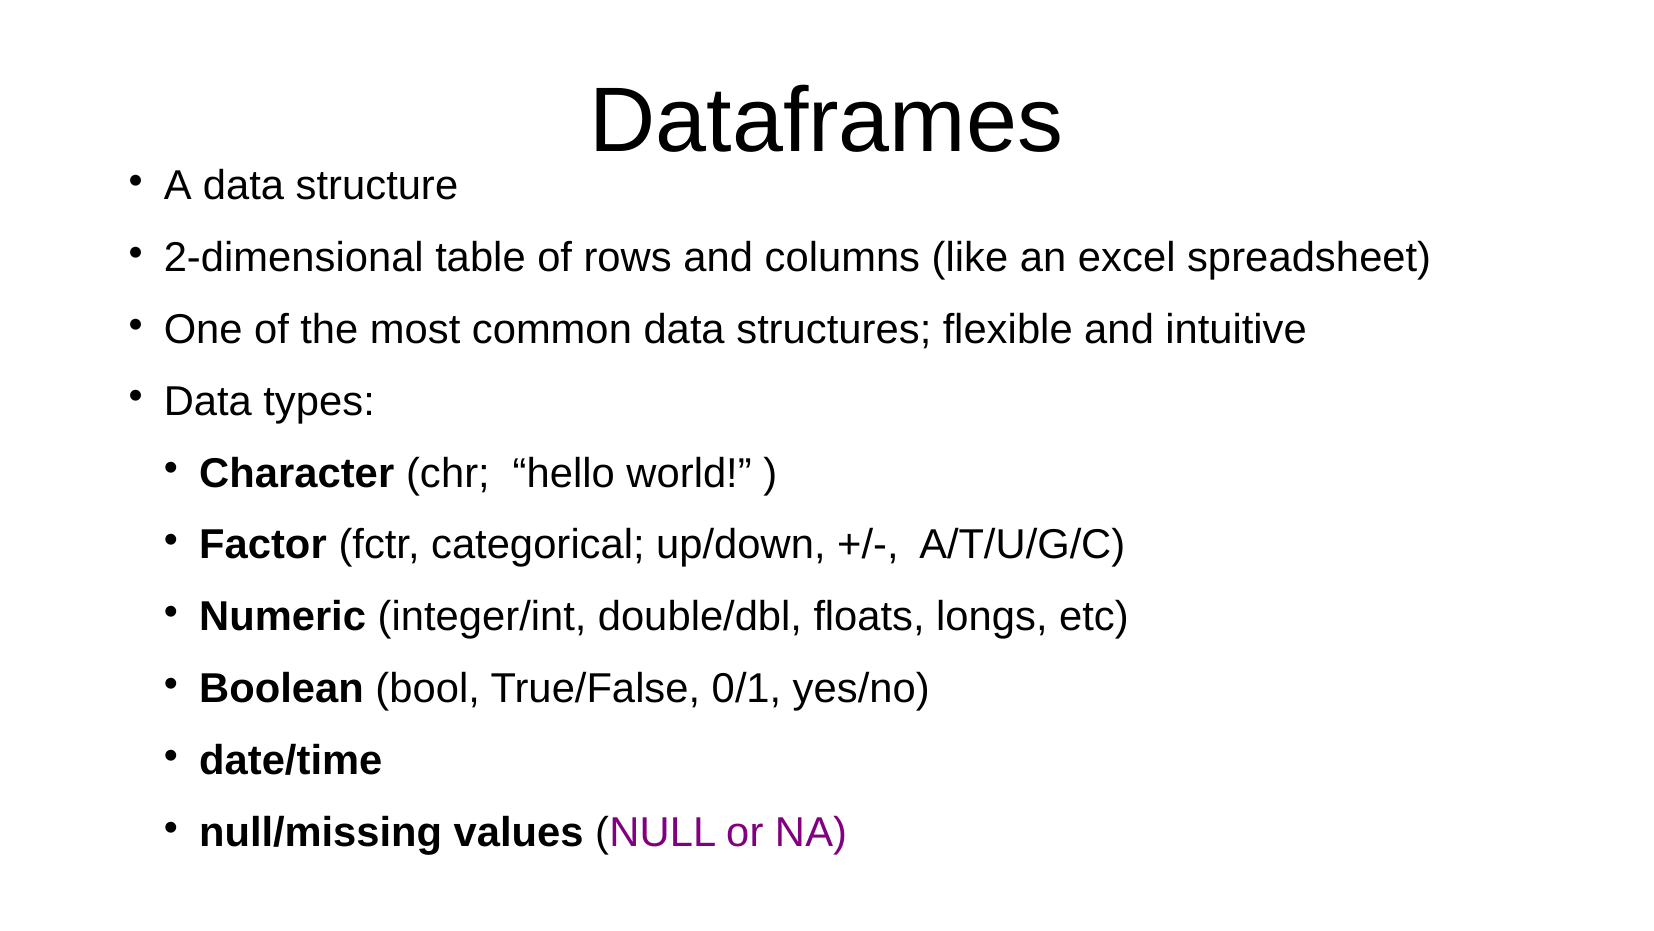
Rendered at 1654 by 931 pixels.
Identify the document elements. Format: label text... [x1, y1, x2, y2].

text_box A data structure 2-dimensional table of rows and columns (like an excel spreadsheet) One of the most common data structures; flexible and intuitive Data types: Character (chr; “hello world!” ) Factor (fctr, categorical; up/down, +/-, A/T/U/G/C) Numeric (integer/int, double/dbl, floats, longs, etc) Boolean (bool, True/False, 0/1, yes/no) date/time null/missing values (NULL or NA) [113, 150, 1539, 854]
text_box Dataframes [82, 37, 1571, 193]
